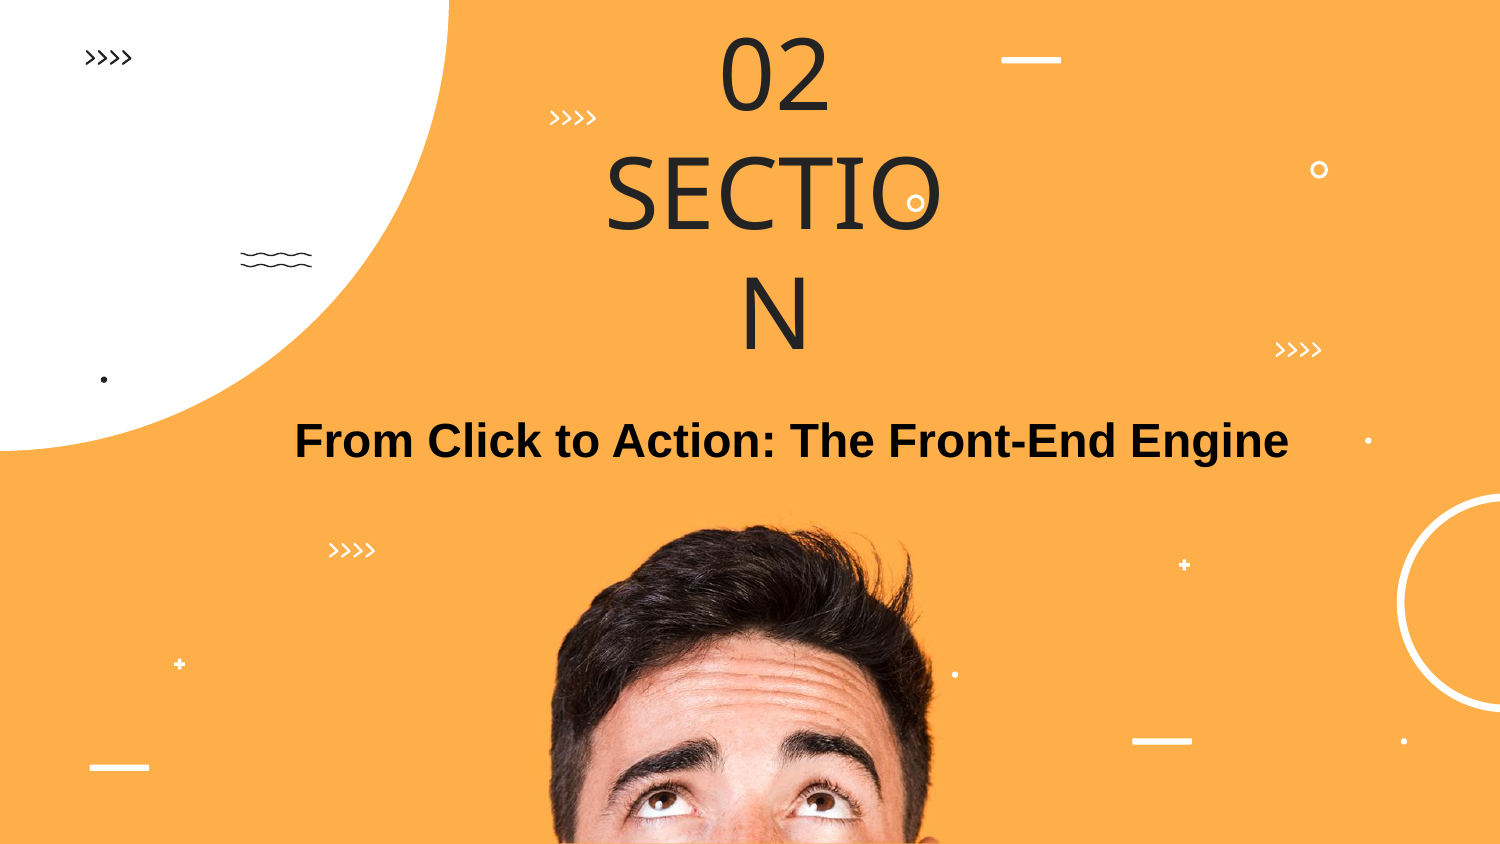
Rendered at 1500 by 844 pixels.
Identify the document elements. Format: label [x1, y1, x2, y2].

picture [0, 720, 1500, 844]
text_box [0, 0, 1500, 720]
